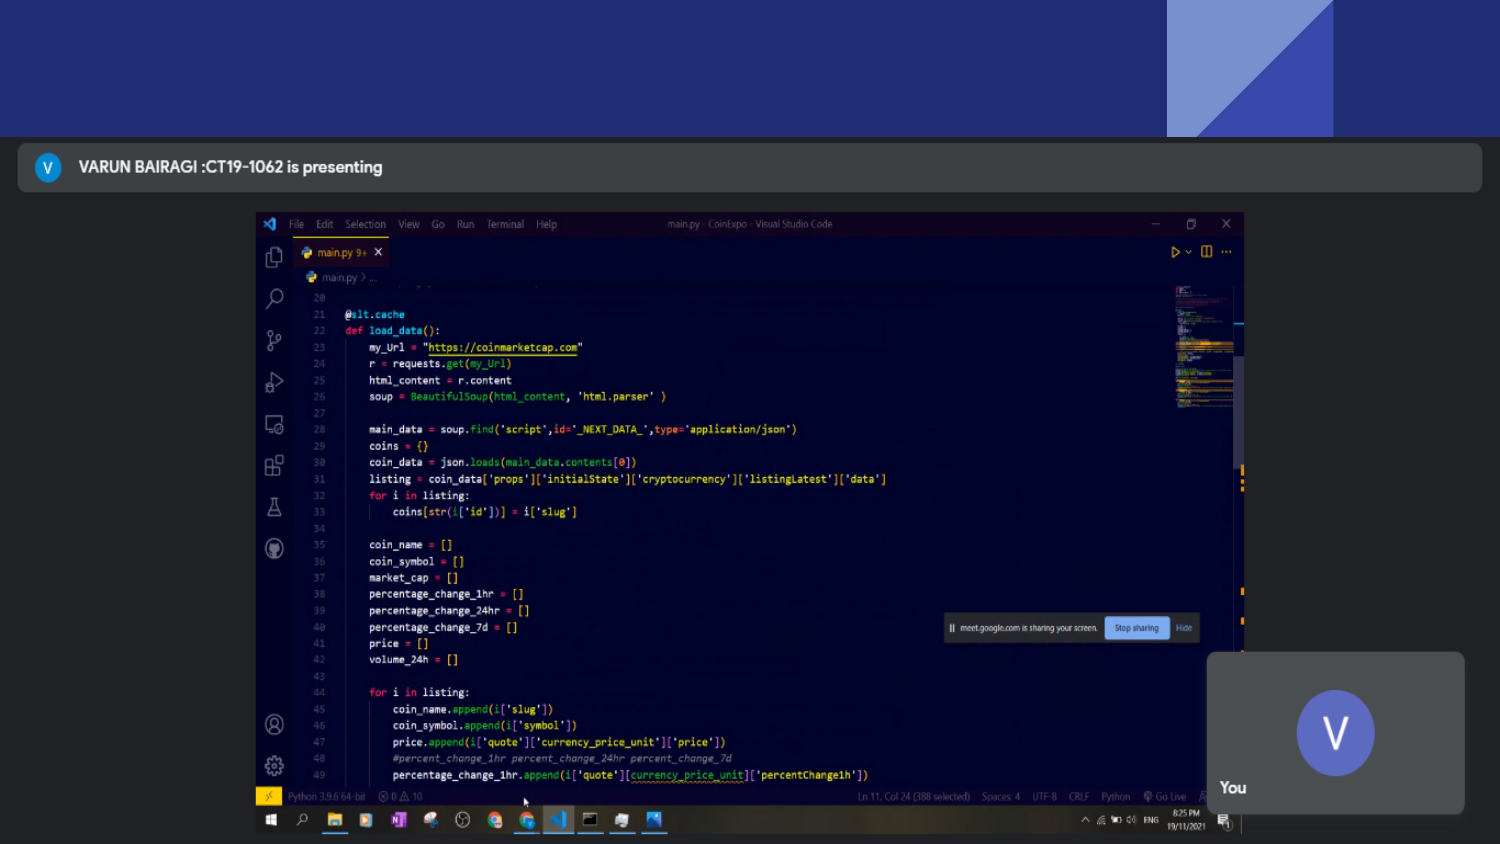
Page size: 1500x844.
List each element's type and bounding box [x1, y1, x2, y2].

picture [0, 136, 1500, 844]
